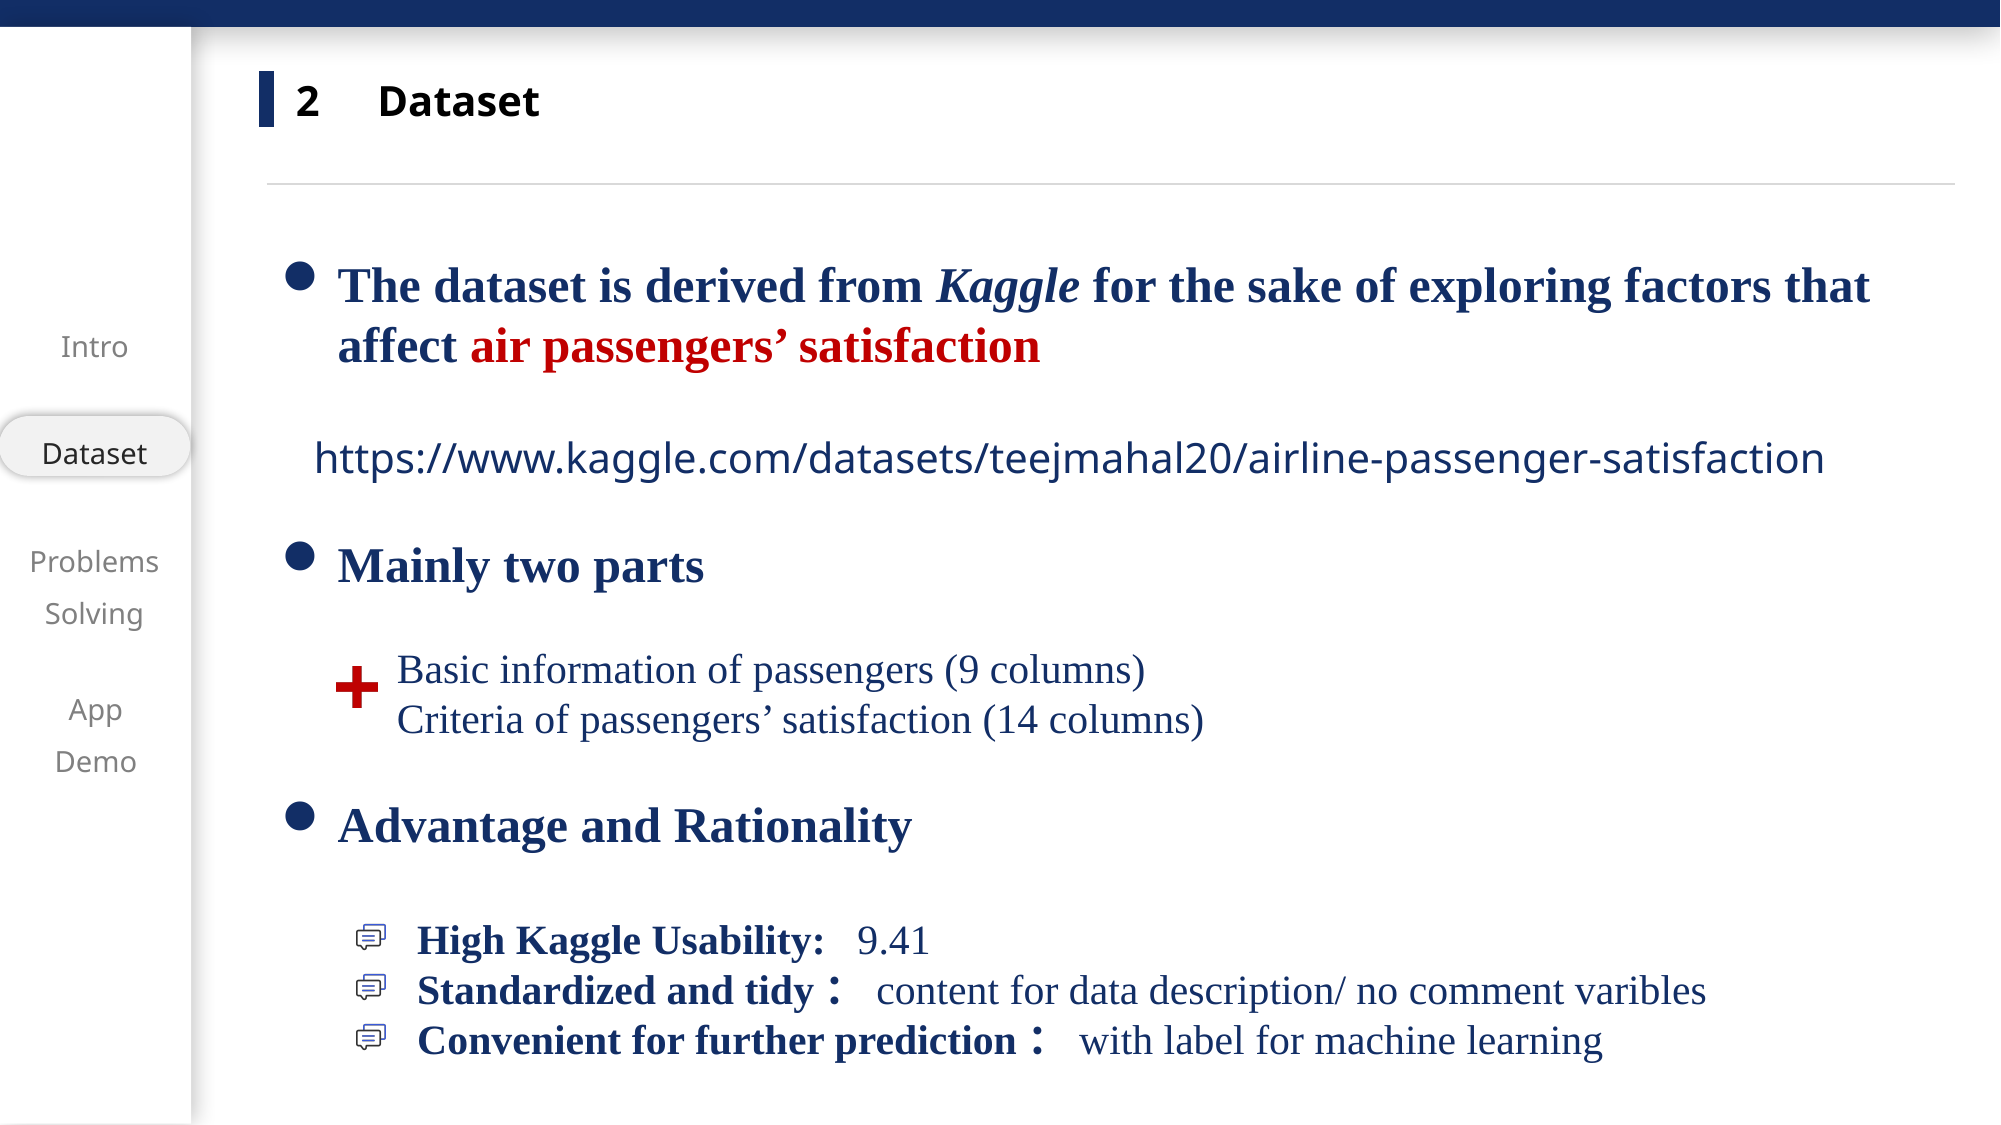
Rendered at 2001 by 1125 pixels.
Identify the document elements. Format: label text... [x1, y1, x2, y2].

text_box 2 [280, 67, 362, 133]
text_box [0, 26, 267, 1124]
text_box Dataset [362, 67, 794, 133]
text_box The dataset is derived from Kaggle for the sake of exploring factors that affect air passengers’ satisfaction https://www.kaggle.com/datasets/teejmahal20/airline-passenger-satisfaction Mainly two parts Basic information of passengers (9 columns) Criteria of passengers’ satisfaction (14 columns) Advantage and Rationality High Kaggle Usability: 9.41 Standardized and tidy：content for data description/ no comment varibles Convenient for further prediction：with label for machine learning [267, 244, 1922, 1070]
text_box [0, 0, 2000, 28]
picture [356, 1022, 386, 1052]
picture [356, 972, 386, 1002]
picture [356, 922, 386, 952]
picture [336, 666, 378, 708]
